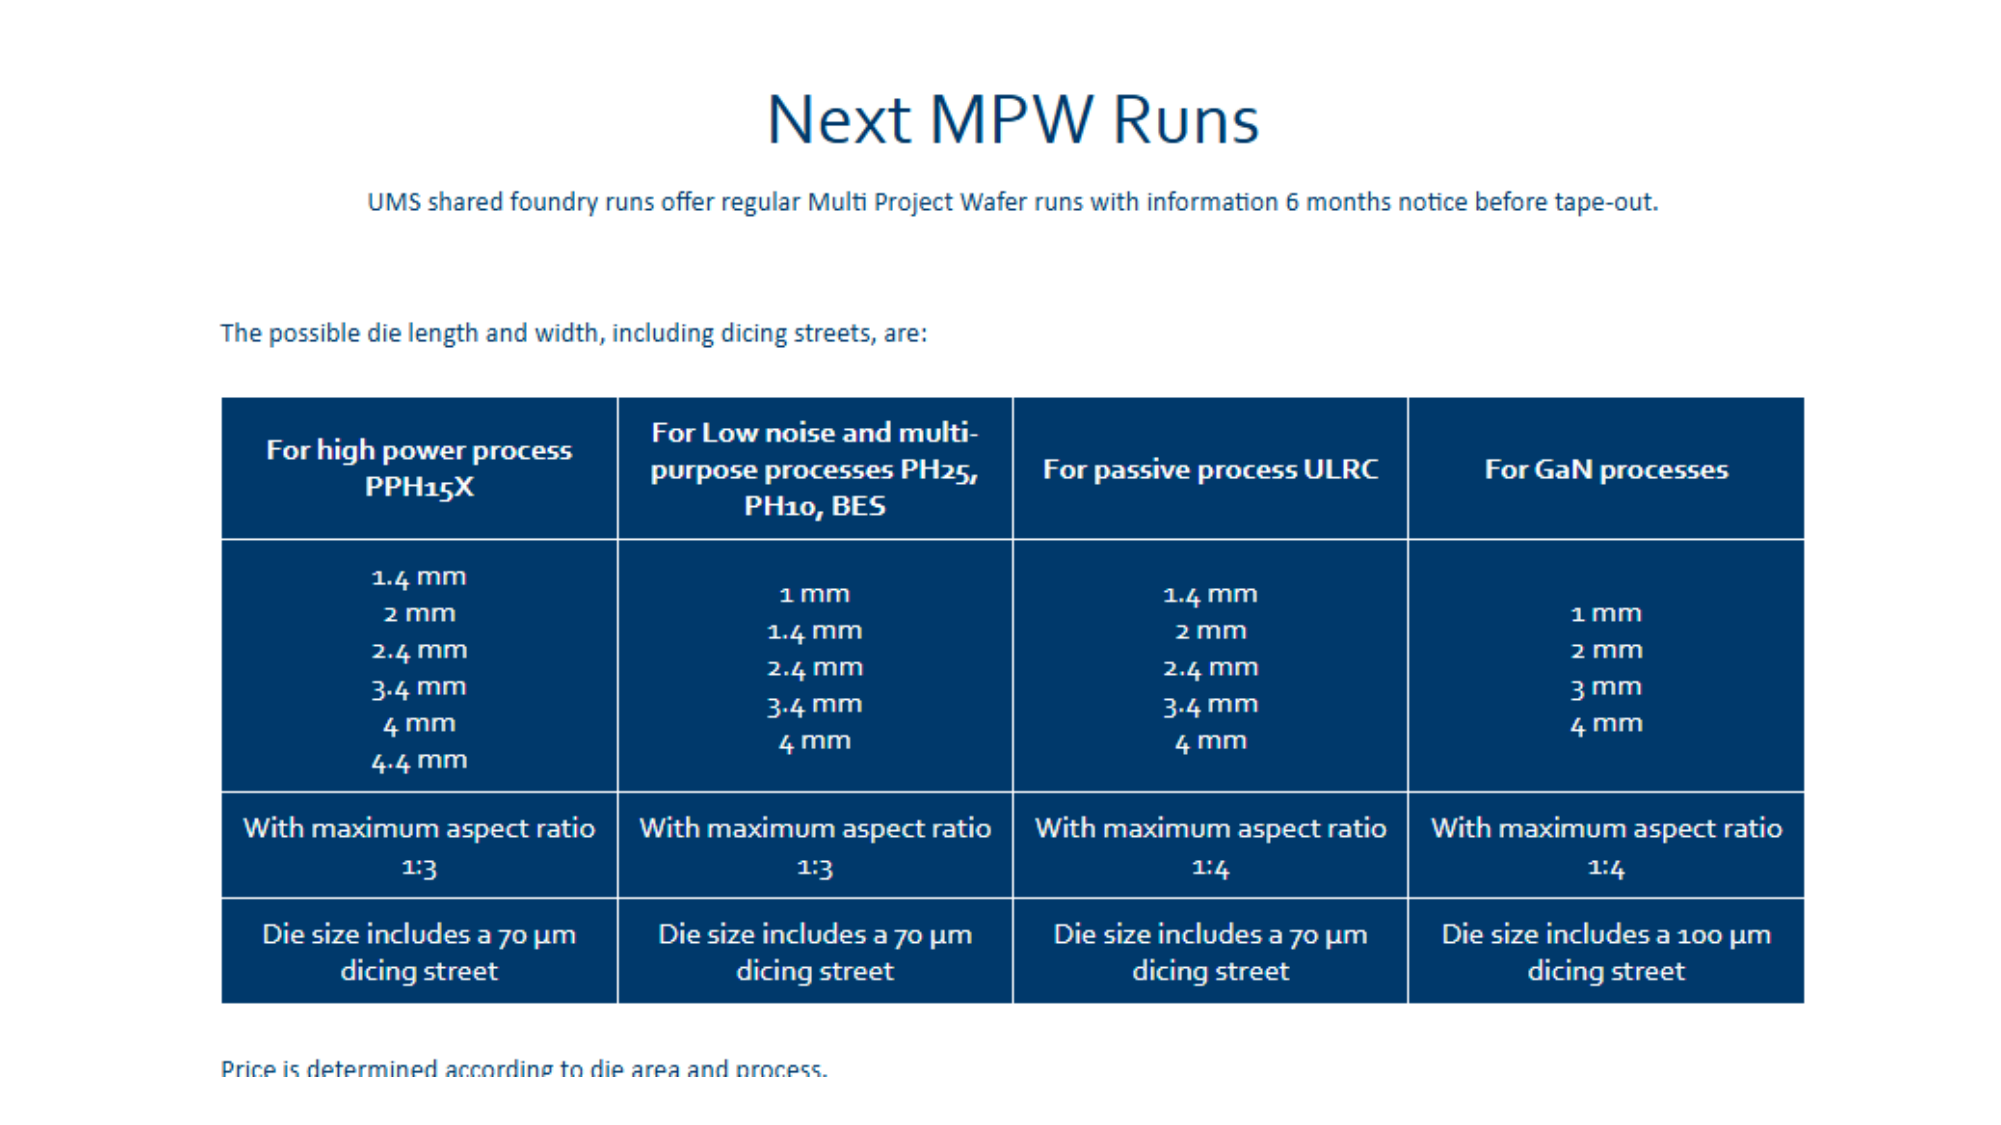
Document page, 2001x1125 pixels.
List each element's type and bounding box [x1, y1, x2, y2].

picture [97, 47, 1902, 1077]
